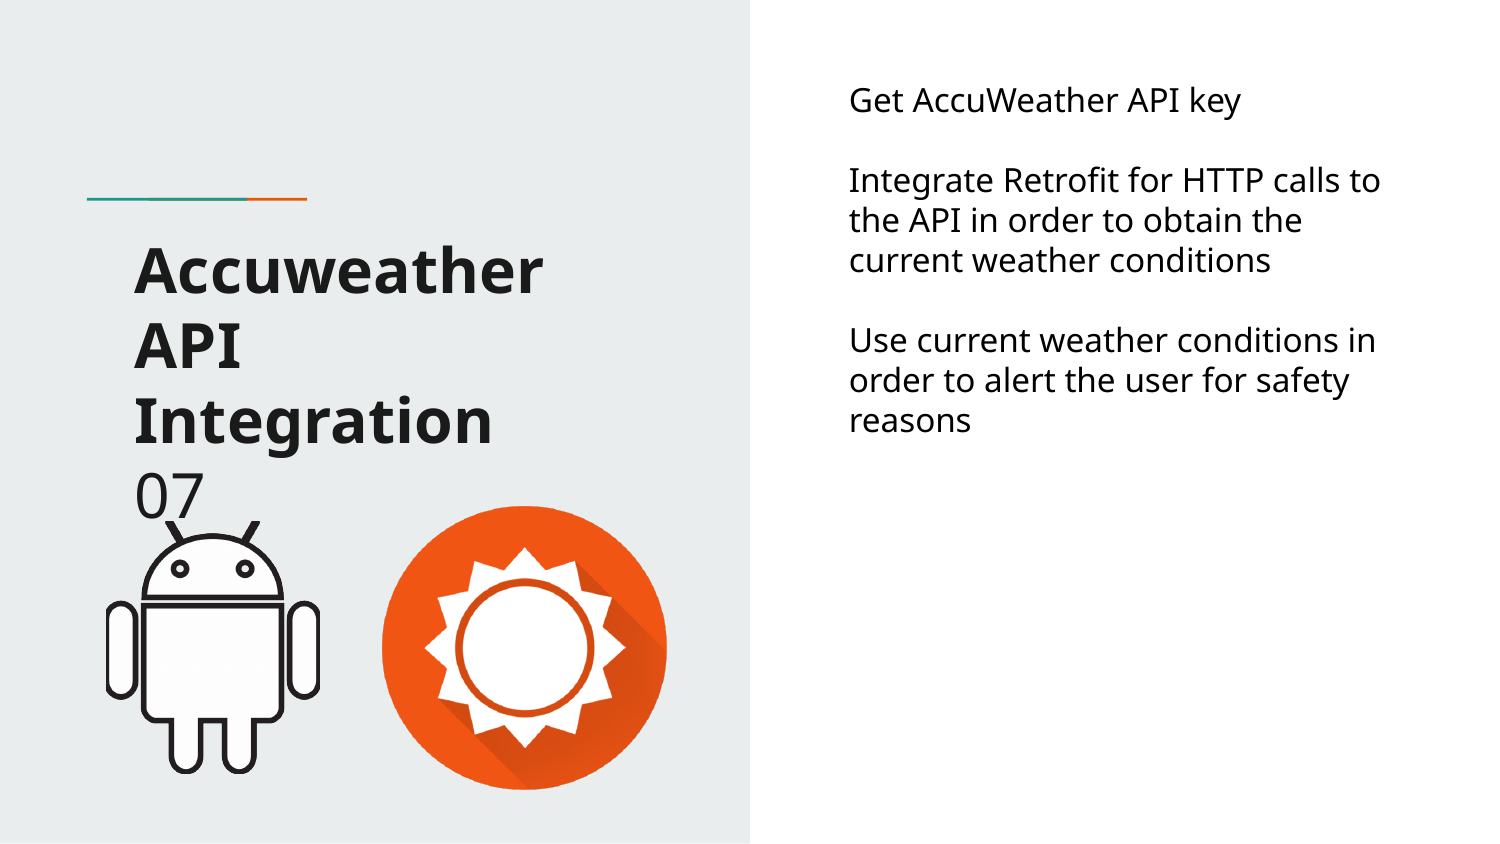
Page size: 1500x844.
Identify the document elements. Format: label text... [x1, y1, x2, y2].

picture [106, 521, 320, 775]
text_box Get AccuWeather API key Integrate Retrofit for HTTP calls to the API in order to obtain the current weather conditions Use current weather conditions in order to alert the user for safety reasons [834, 64, 1427, 775]
picture [381, 505, 667, 791]
title Accuweather API Integration 07 [119, 216, 662, 510]
